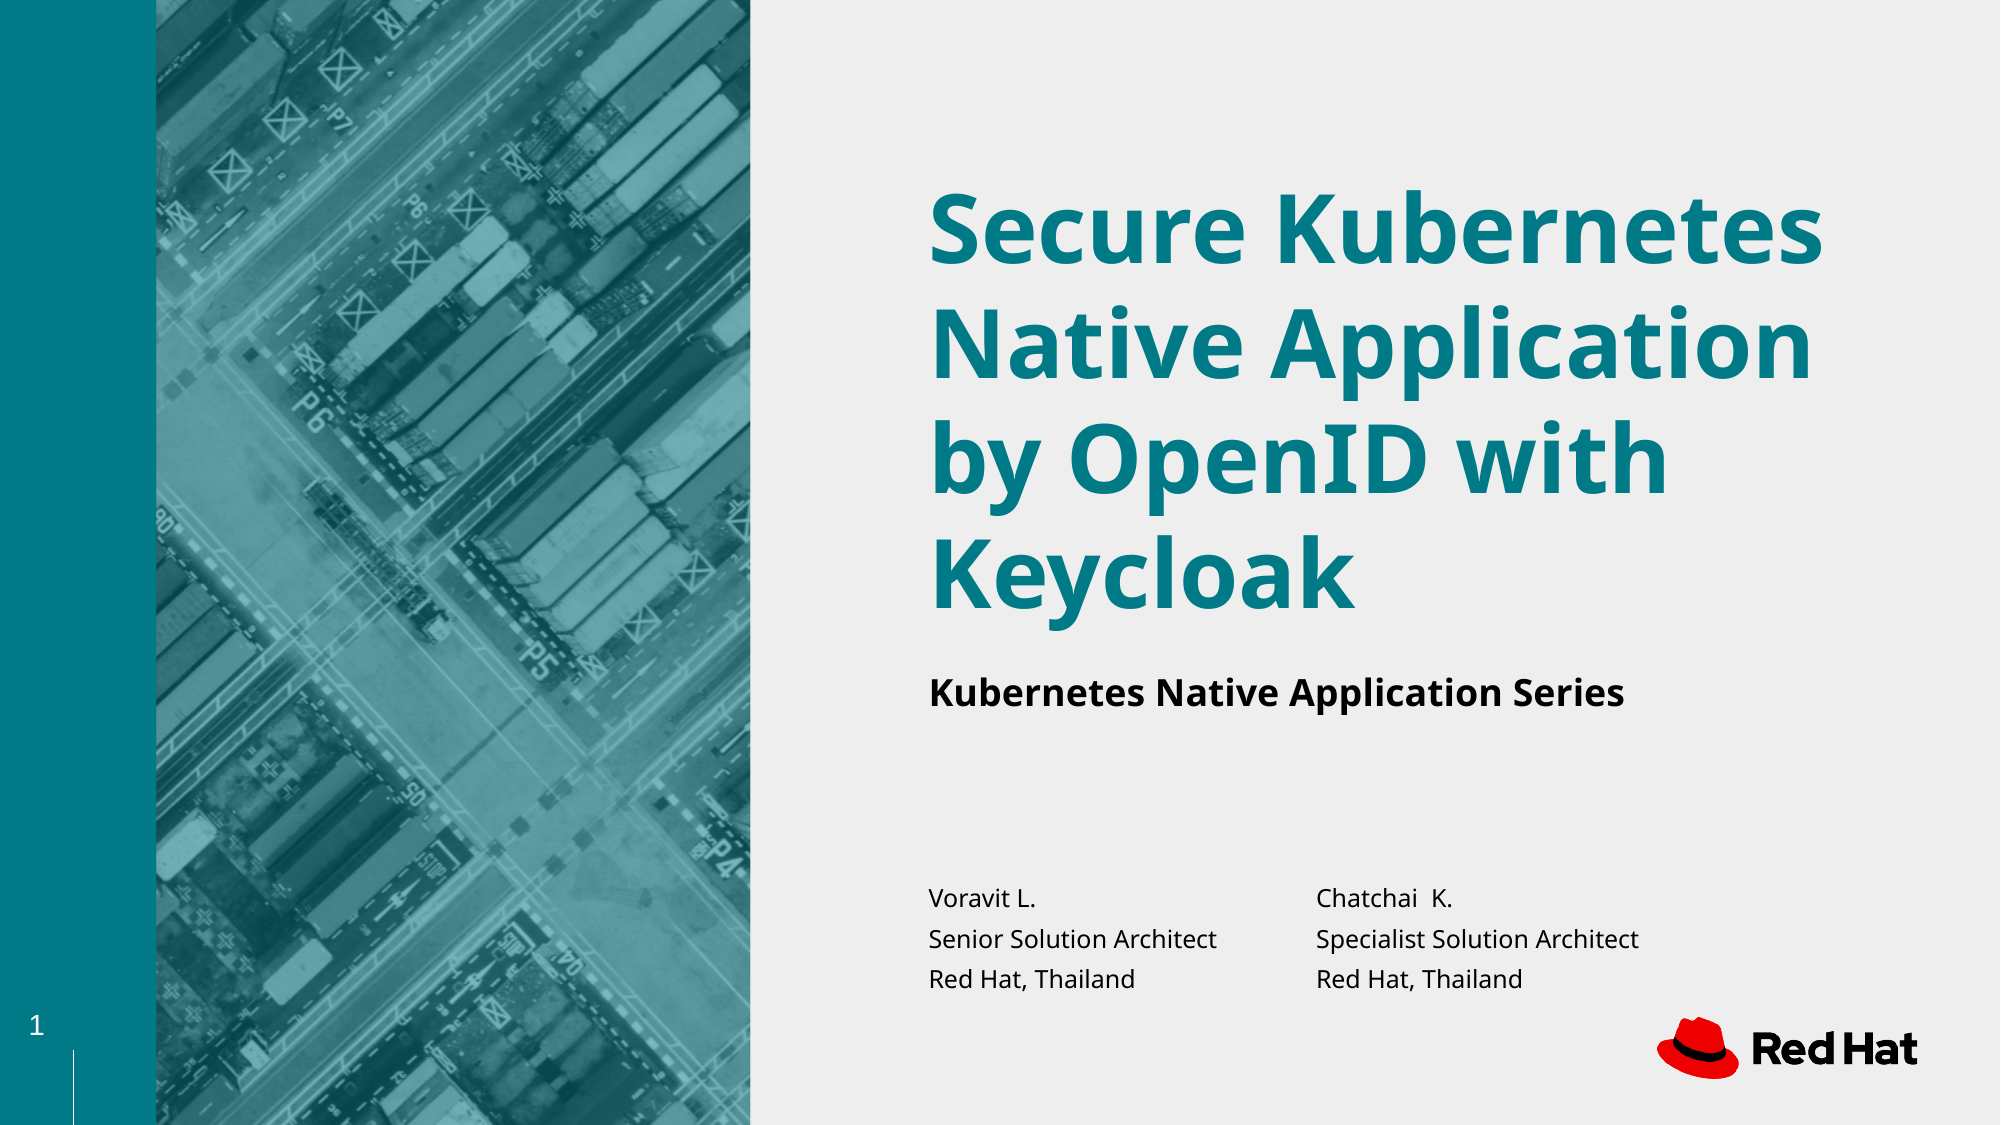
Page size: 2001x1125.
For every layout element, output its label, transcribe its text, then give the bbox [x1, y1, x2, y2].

title Secure Kubernetes Native Application by OpenID with Keycloak [928, 280, 1870, 628]
subtitle Kubernetes Native Application Series [928, 651, 1658, 802]
picture [0, 0, 2001, 1125]
subtitle Voravit L. Senior Solution Architect Red Hat, Thailand [928, 872, 1264, 972]
slide_number ‹#› [13, 1012, 134, 1036]
subtitle Chatchai K. Specialist Solution Architect Red Hat, Thailand [1316, 872, 1651, 972]
